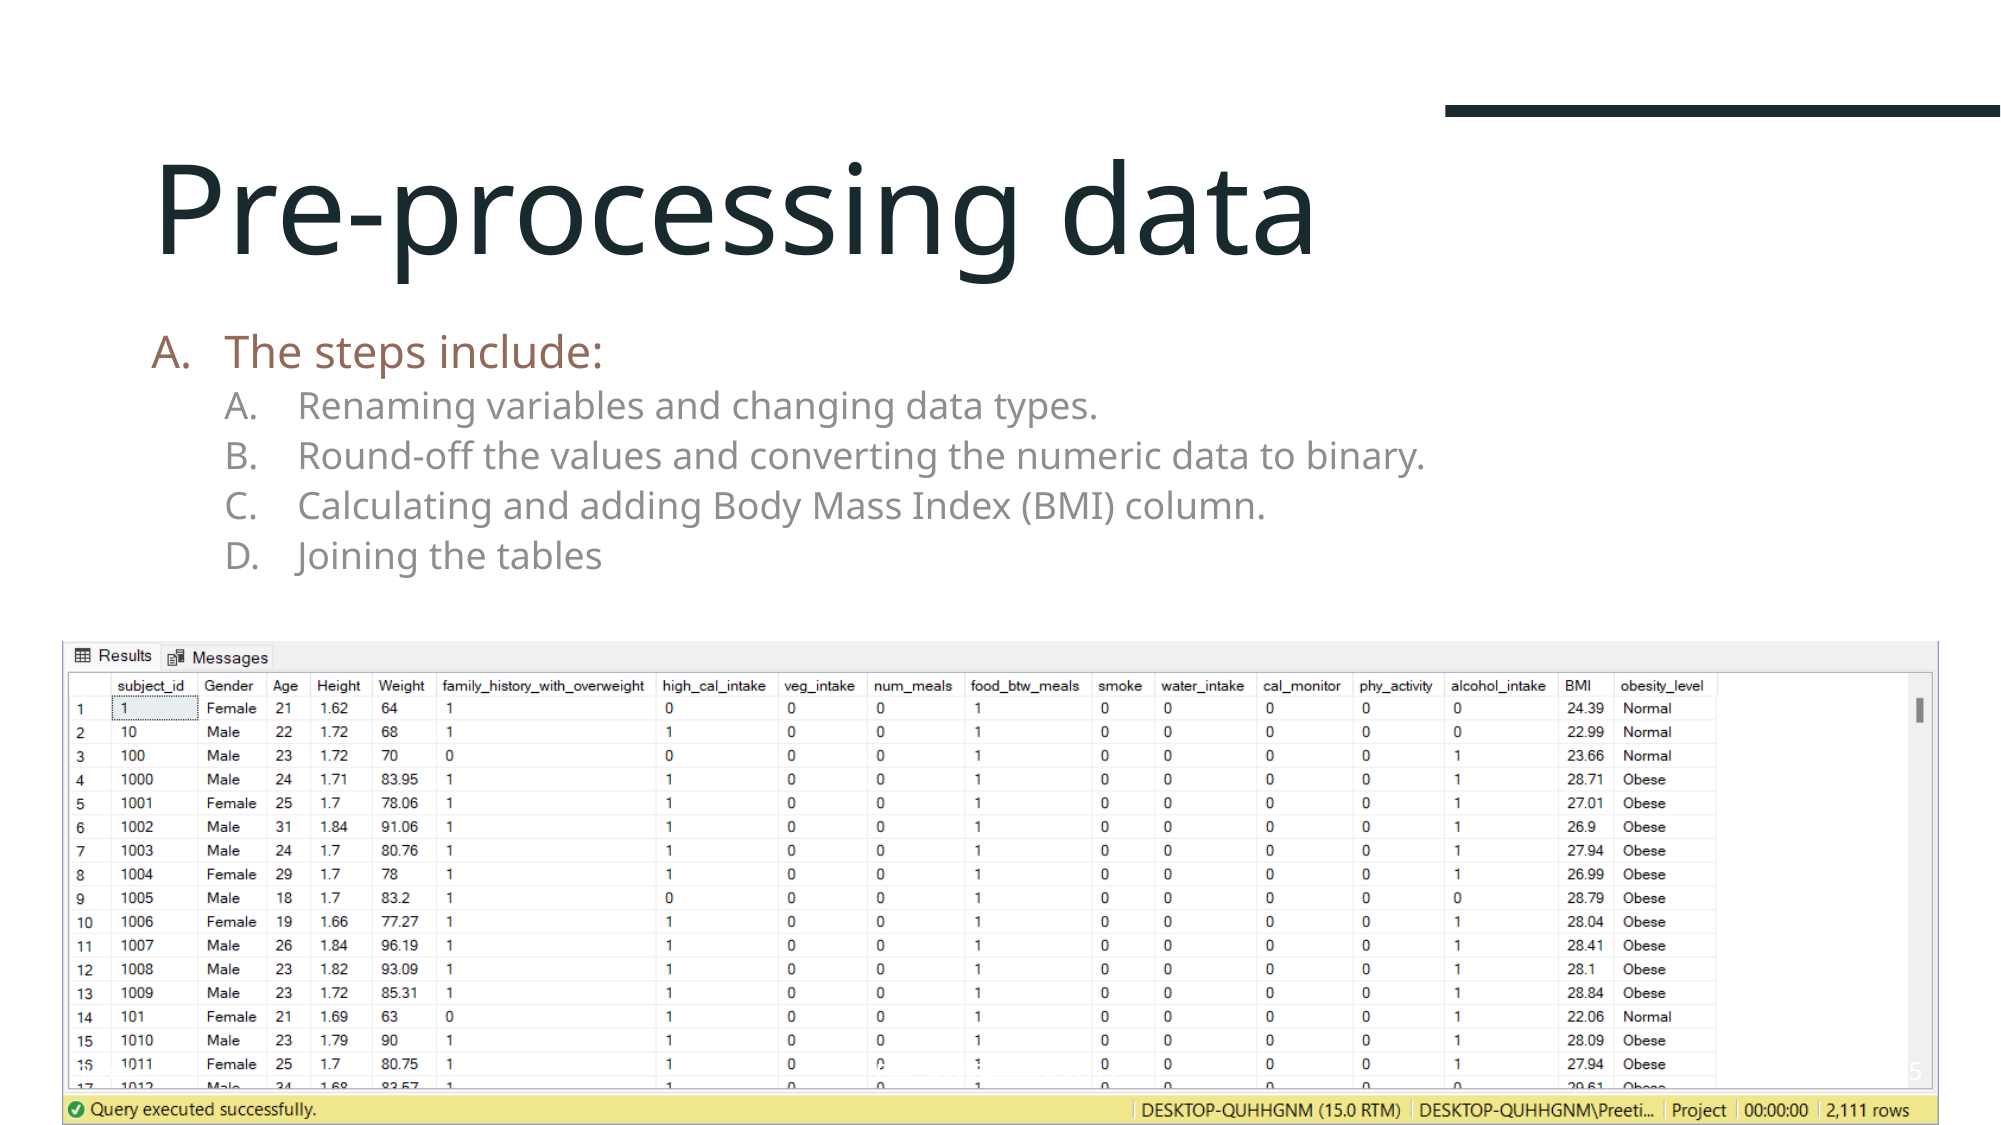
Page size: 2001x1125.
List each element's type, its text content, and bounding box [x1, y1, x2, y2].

picture [62, 641, 1939, 1125]
list The steps include: Renaming variables and changing data types. Round-off the values and converting the numeric data to binary. Calculating and adding Body Mass Index (BMI) column. Joining the tables [136, 316, 1862, 587]
title Pre-processing data [136, 111, 1862, 316]
